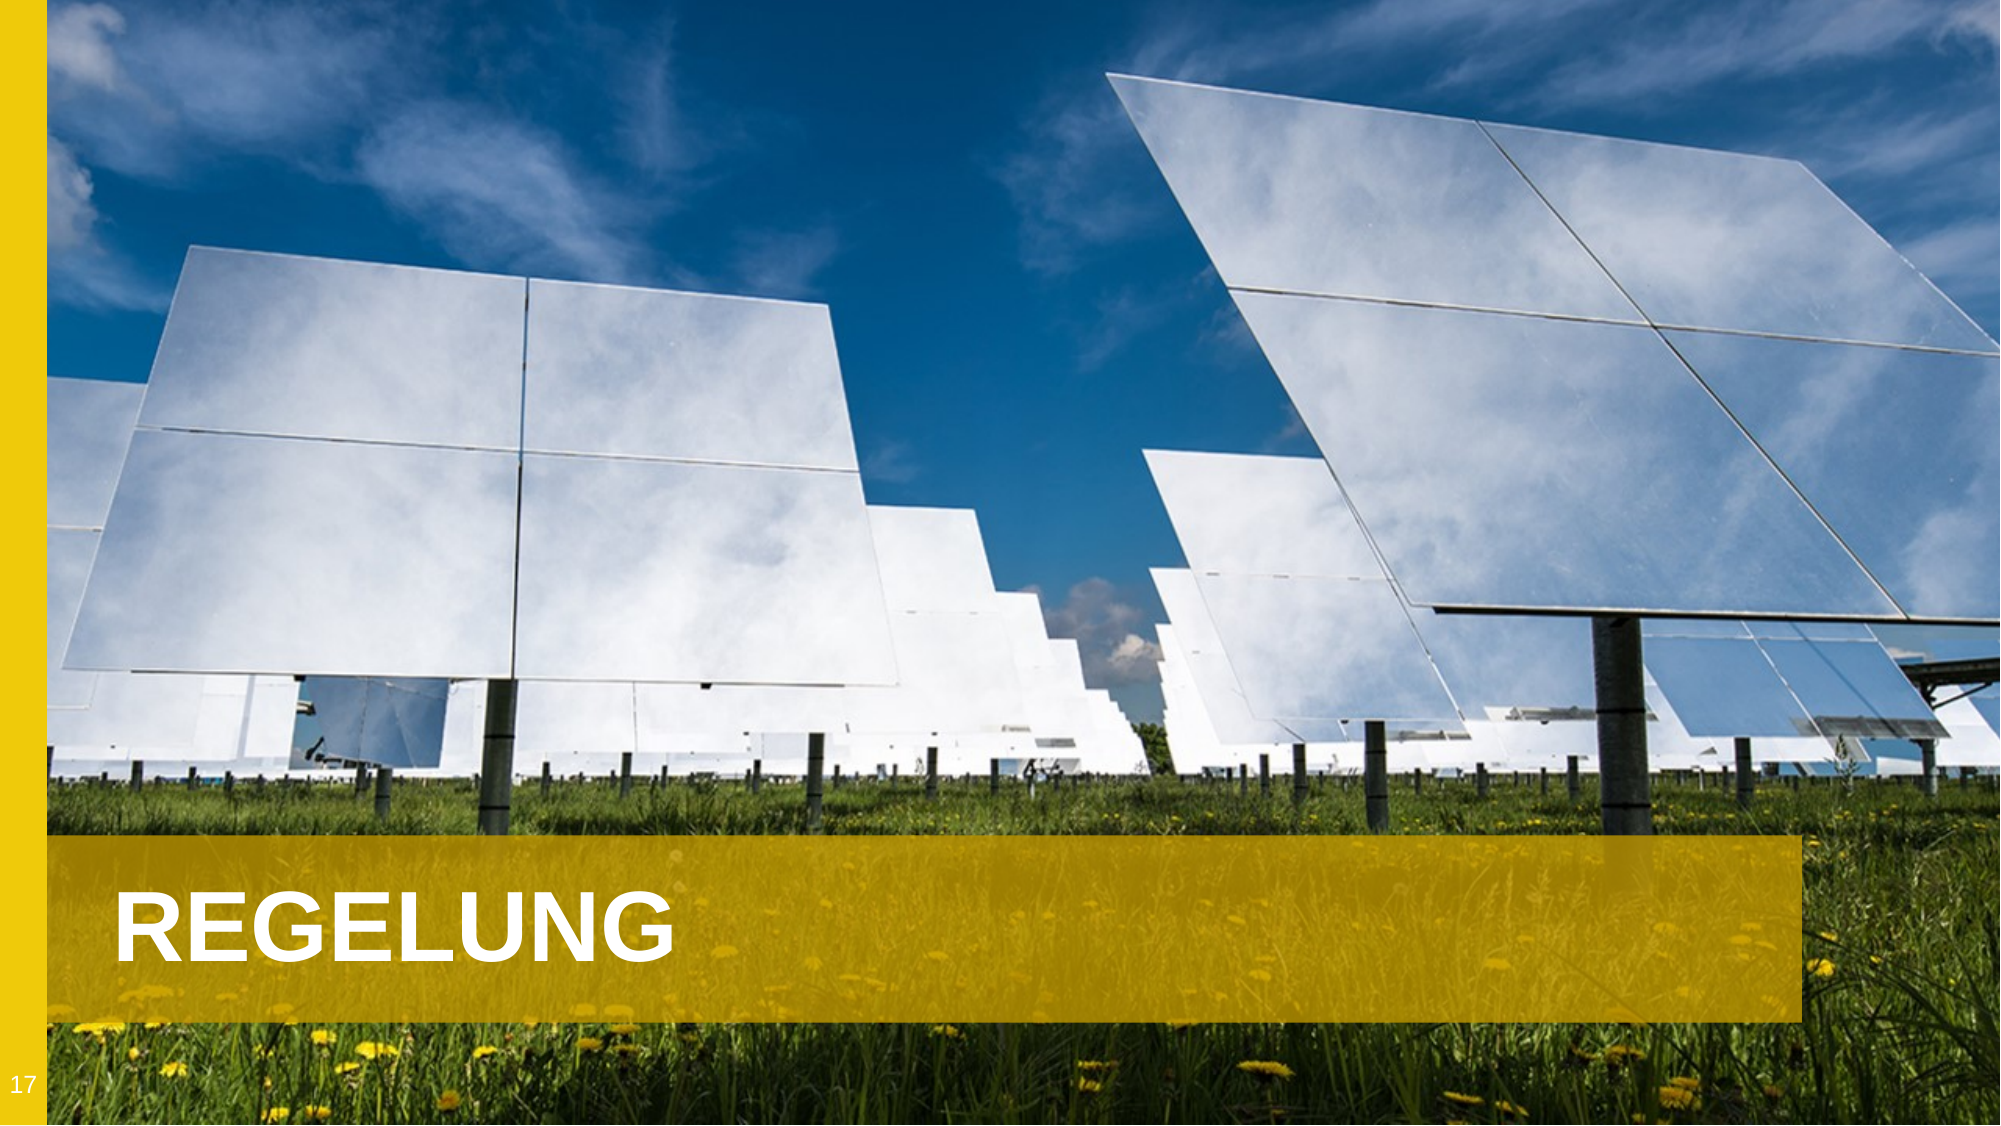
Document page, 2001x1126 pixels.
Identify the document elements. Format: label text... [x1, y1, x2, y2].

slide_number 17 [0, 876, 47, 1113]
picture [47, 0, 2000, 1125]
